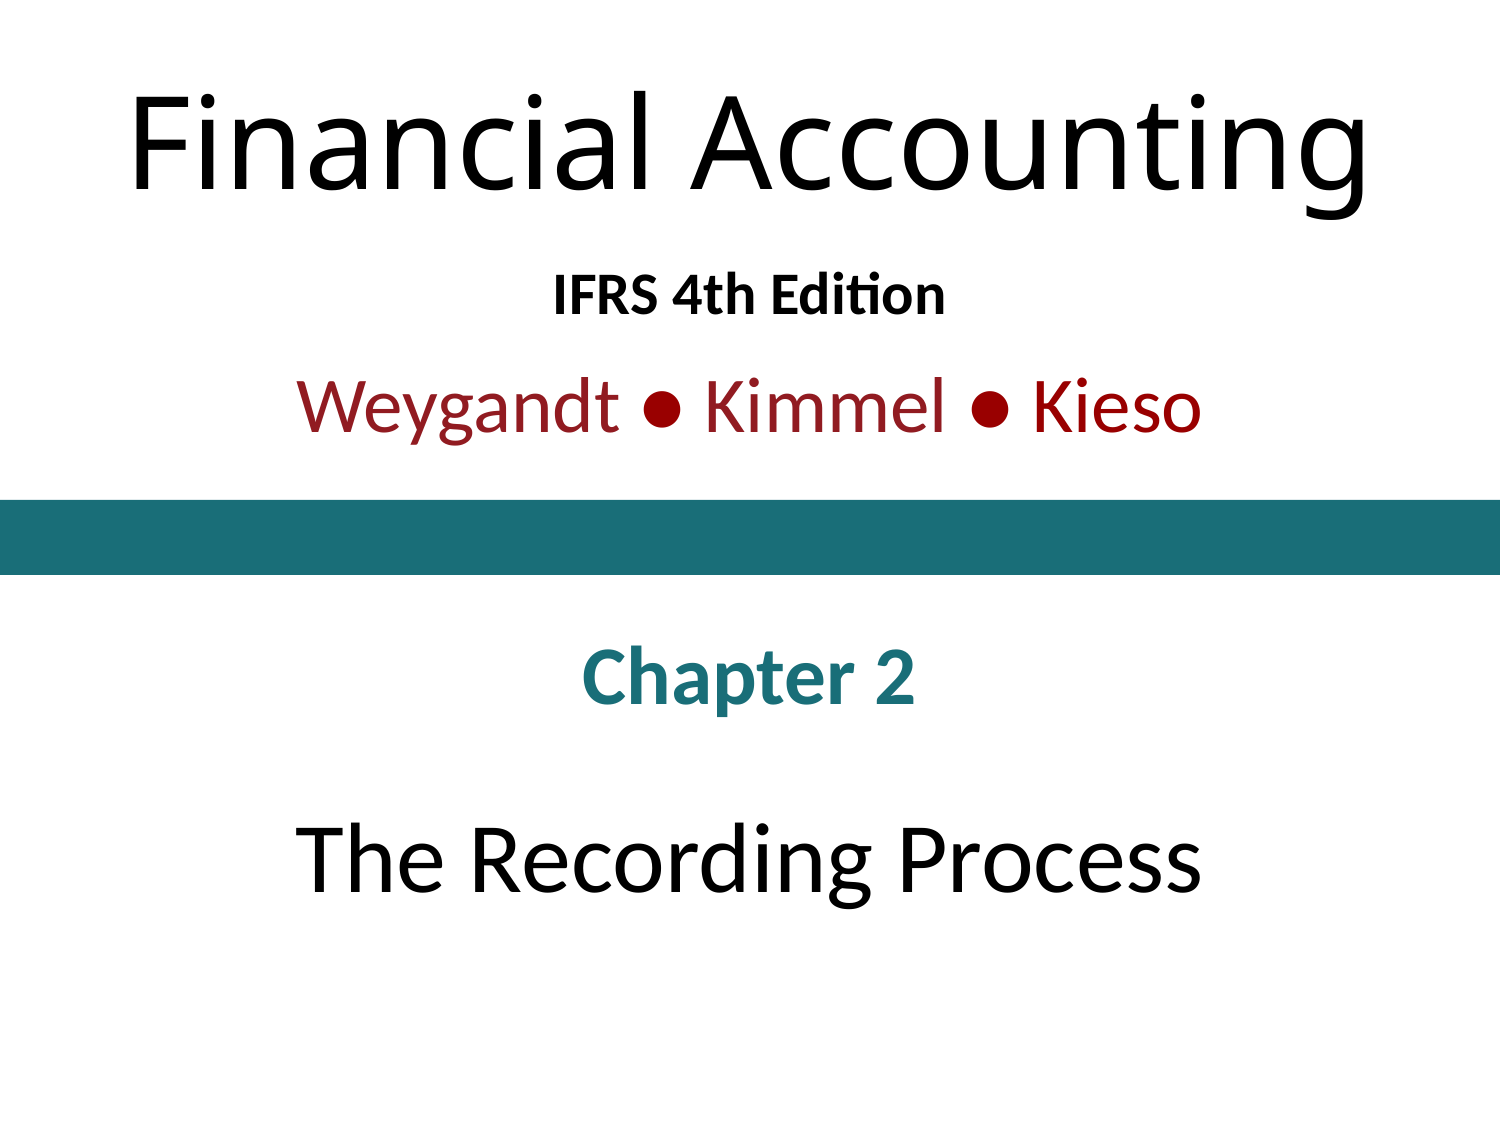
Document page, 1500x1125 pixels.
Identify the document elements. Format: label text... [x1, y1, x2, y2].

list Weygandt ● Kimmel ● Kieso [24, 362, 1475, 450]
title Financial Accounting [24, 62, 1475, 234]
list Chapter 2 [24, 624, 1475, 713]
list The Recording Process [90, 757, 1409, 963]
list IFRS 4th Edition [24, 254, 1475, 338]
